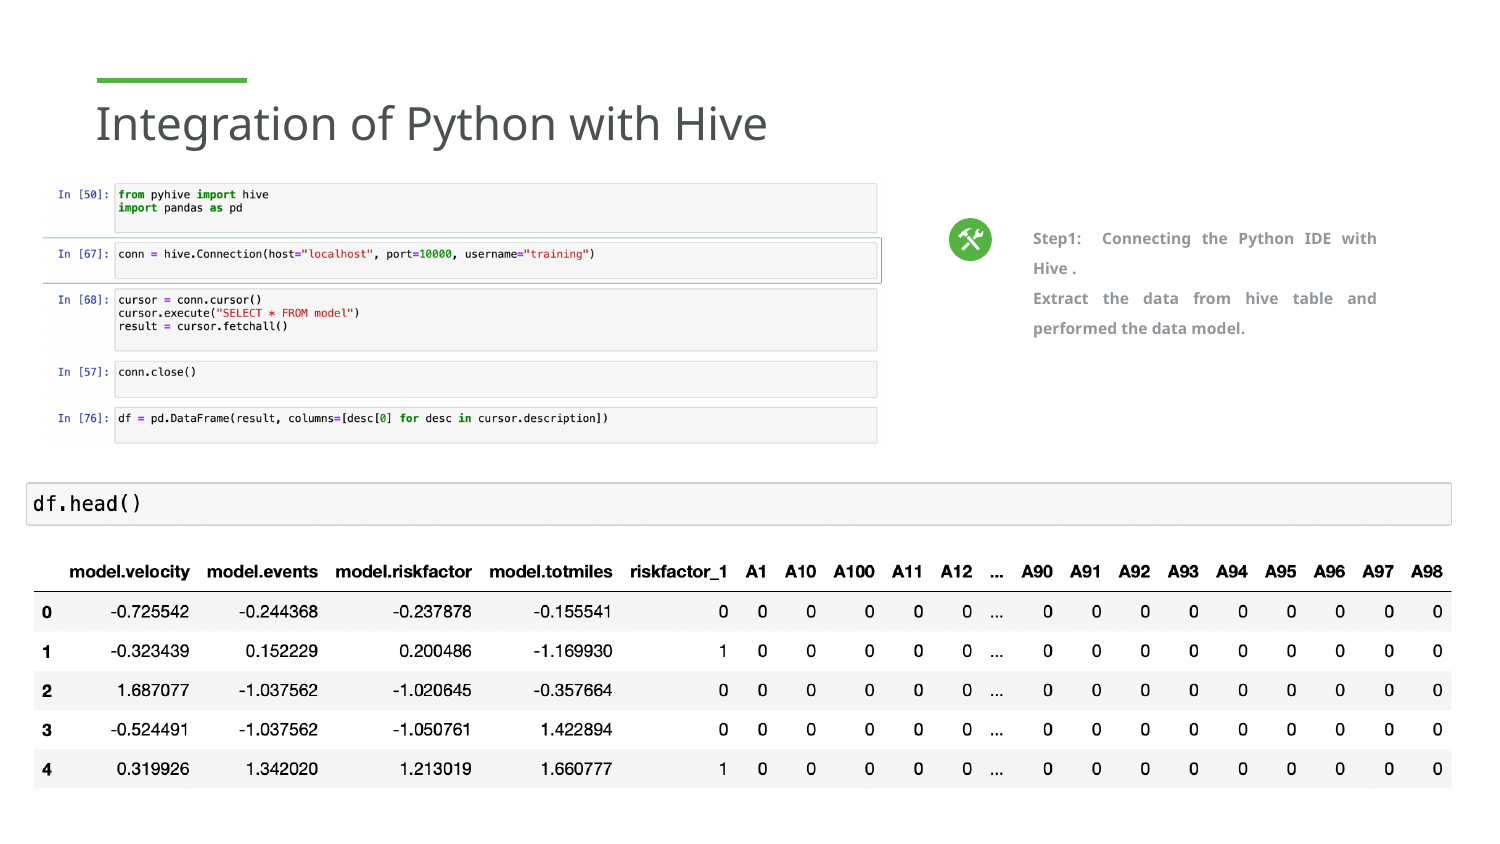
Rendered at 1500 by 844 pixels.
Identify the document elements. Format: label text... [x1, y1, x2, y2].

list Integration of Python with Hive [95, 94, 1401, 158]
picture [24, 471, 1476, 797]
text_box Step1: Connecting the Python IDE with Hive . Extract the data from hive table and performed the data model. [1033, 217, 1377, 380]
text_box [948, 217, 993, 262]
picture [42, 176, 888, 447]
